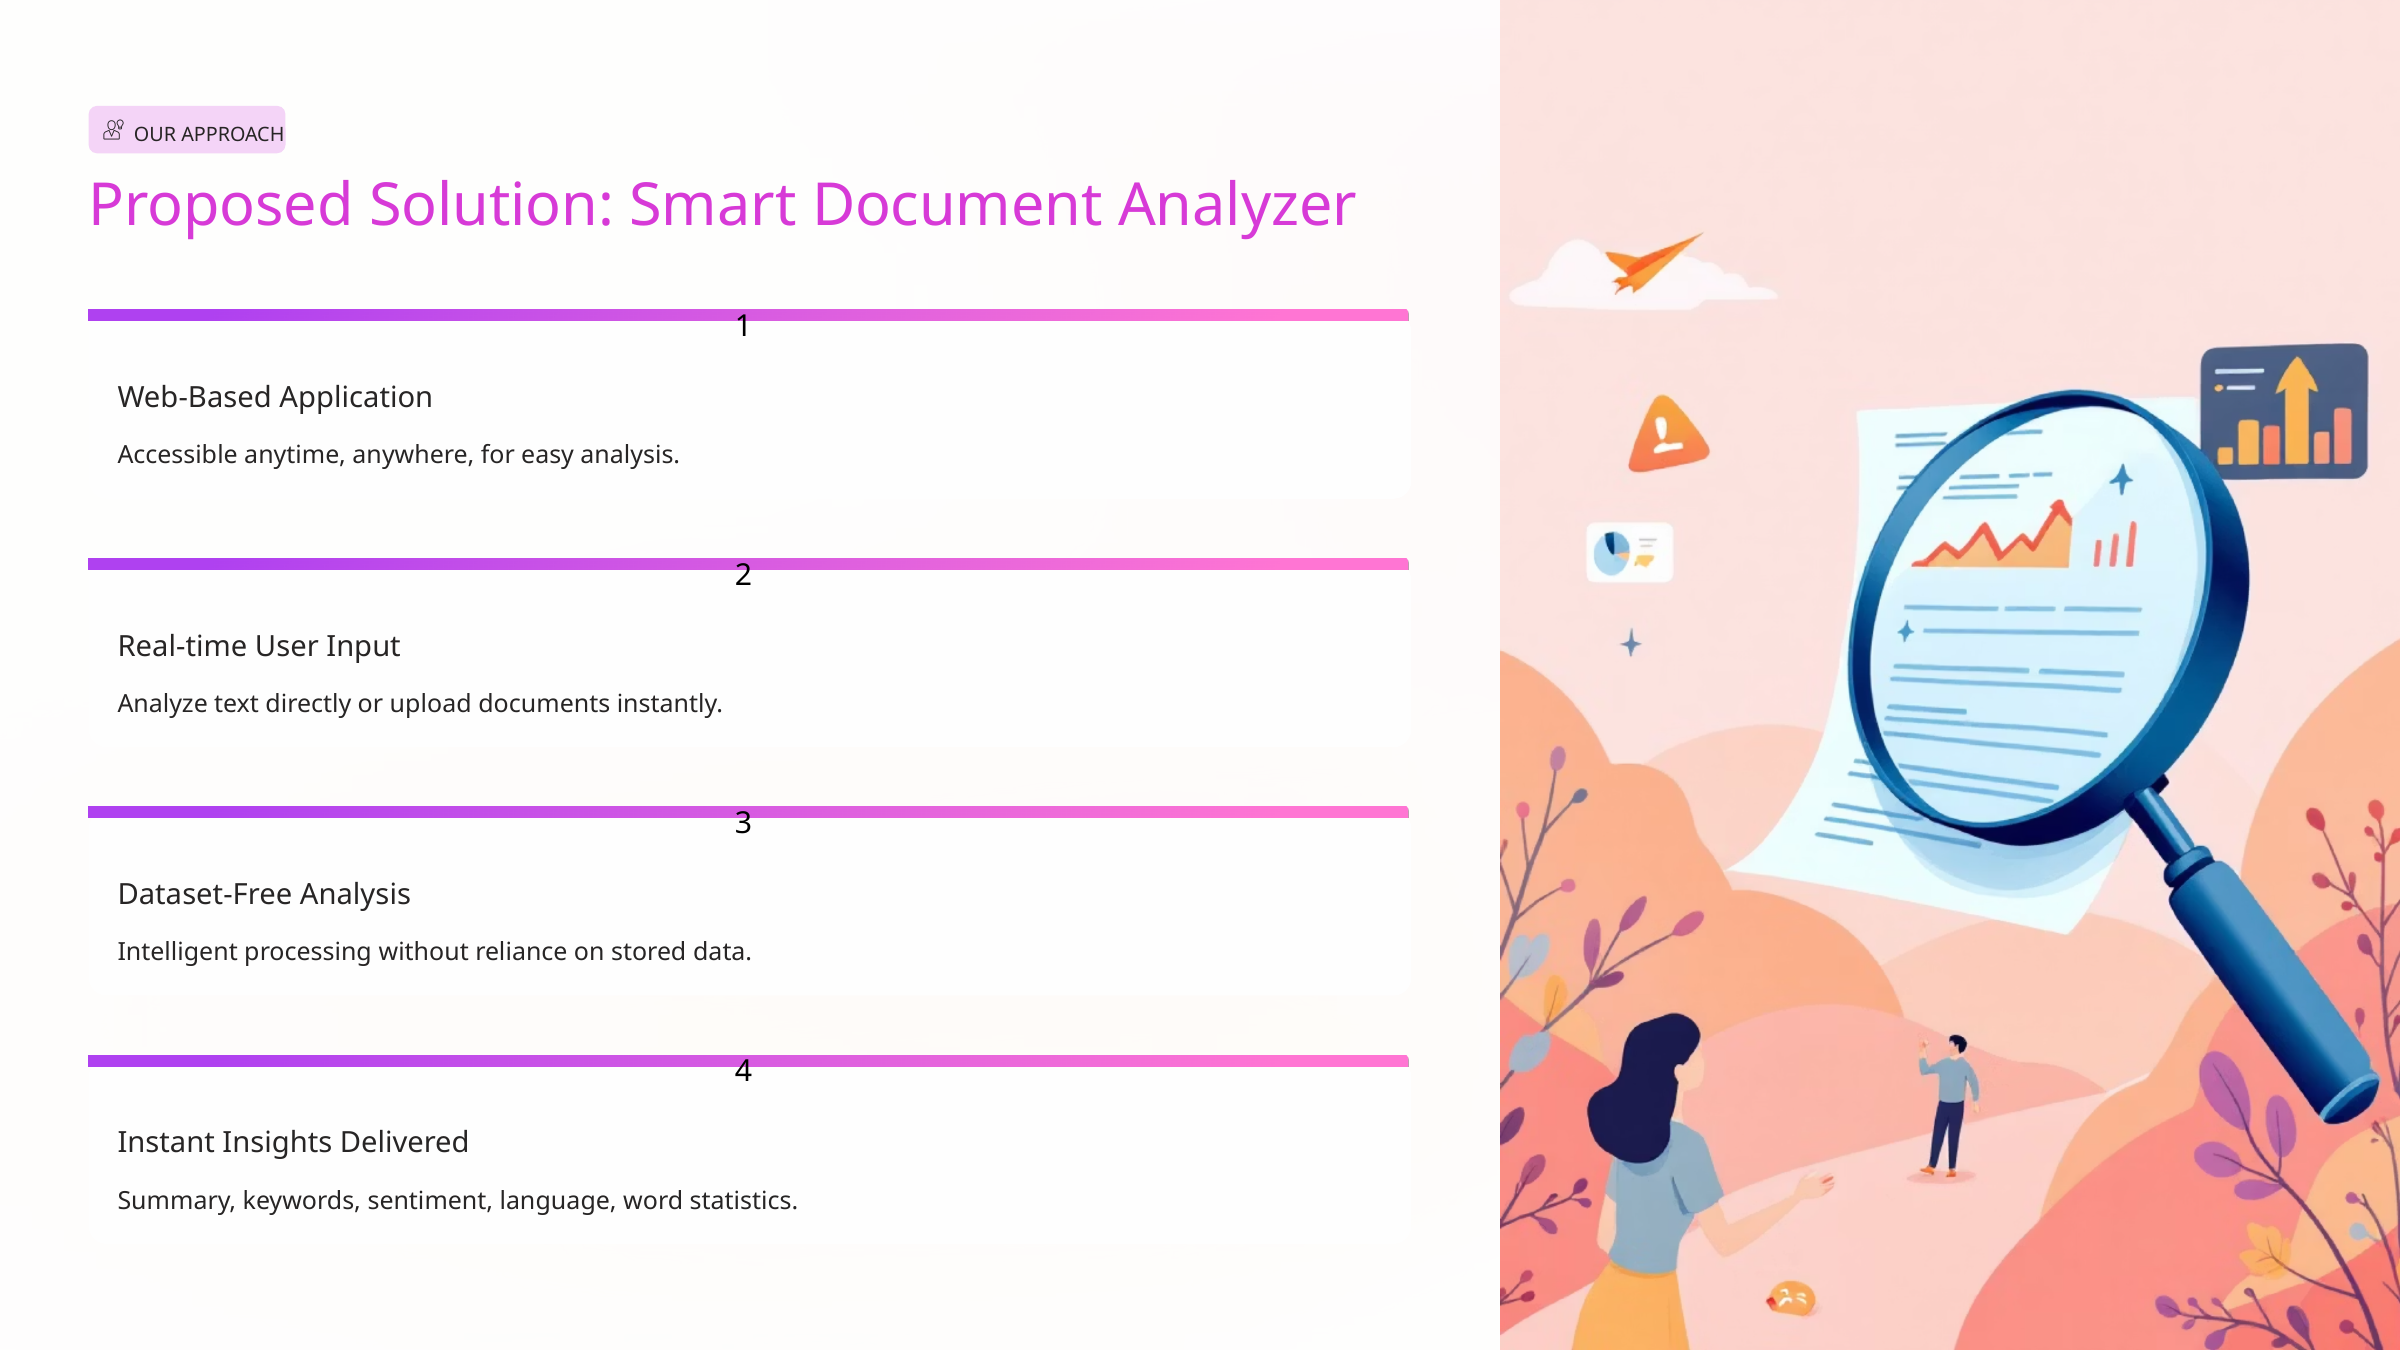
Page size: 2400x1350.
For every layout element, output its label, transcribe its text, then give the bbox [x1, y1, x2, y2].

picture [88, 1021, 1412, 1097]
text_box Real-time User Input [117, 625, 416, 663]
text_box [88, 574, 1412, 748]
picture [88, 275, 1412, 352]
text_box Analyze text directly or upload documents instantly. [117, 677, 1383, 719]
text_box Web-Based Application [117, 376, 450, 415]
text_box Summary, keywords, sentiment, language, word statistics. [117, 1174, 1383, 1216]
text_box Accessible anytime, anywhere, for easy analysis. [117, 429, 1383, 470]
text_box OUR APPROACH [134, 113, 271, 146]
picture [88, 772, 1412, 849]
text_box [88, 1071, 1412, 1245]
picture [1499, 0, 2400, 1350]
text_box Proposed Solution: Smart Document Analyzer [88, 163, 1405, 238]
picture [88, 524, 1412, 601]
text_box [88, 822, 1412, 996]
text_box Instant Insights Delivered [117, 1122, 488, 1160]
text_box [88, 325, 1412, 499]
text_box Dataset-Free Analysis [117, 873, 427, 911]
picture [103, 119, 124, 140]
text_box [88, 105, 286, 154]
text_box Intelligent processing without reliance on stored data. [117, 926, 1383, 967]
